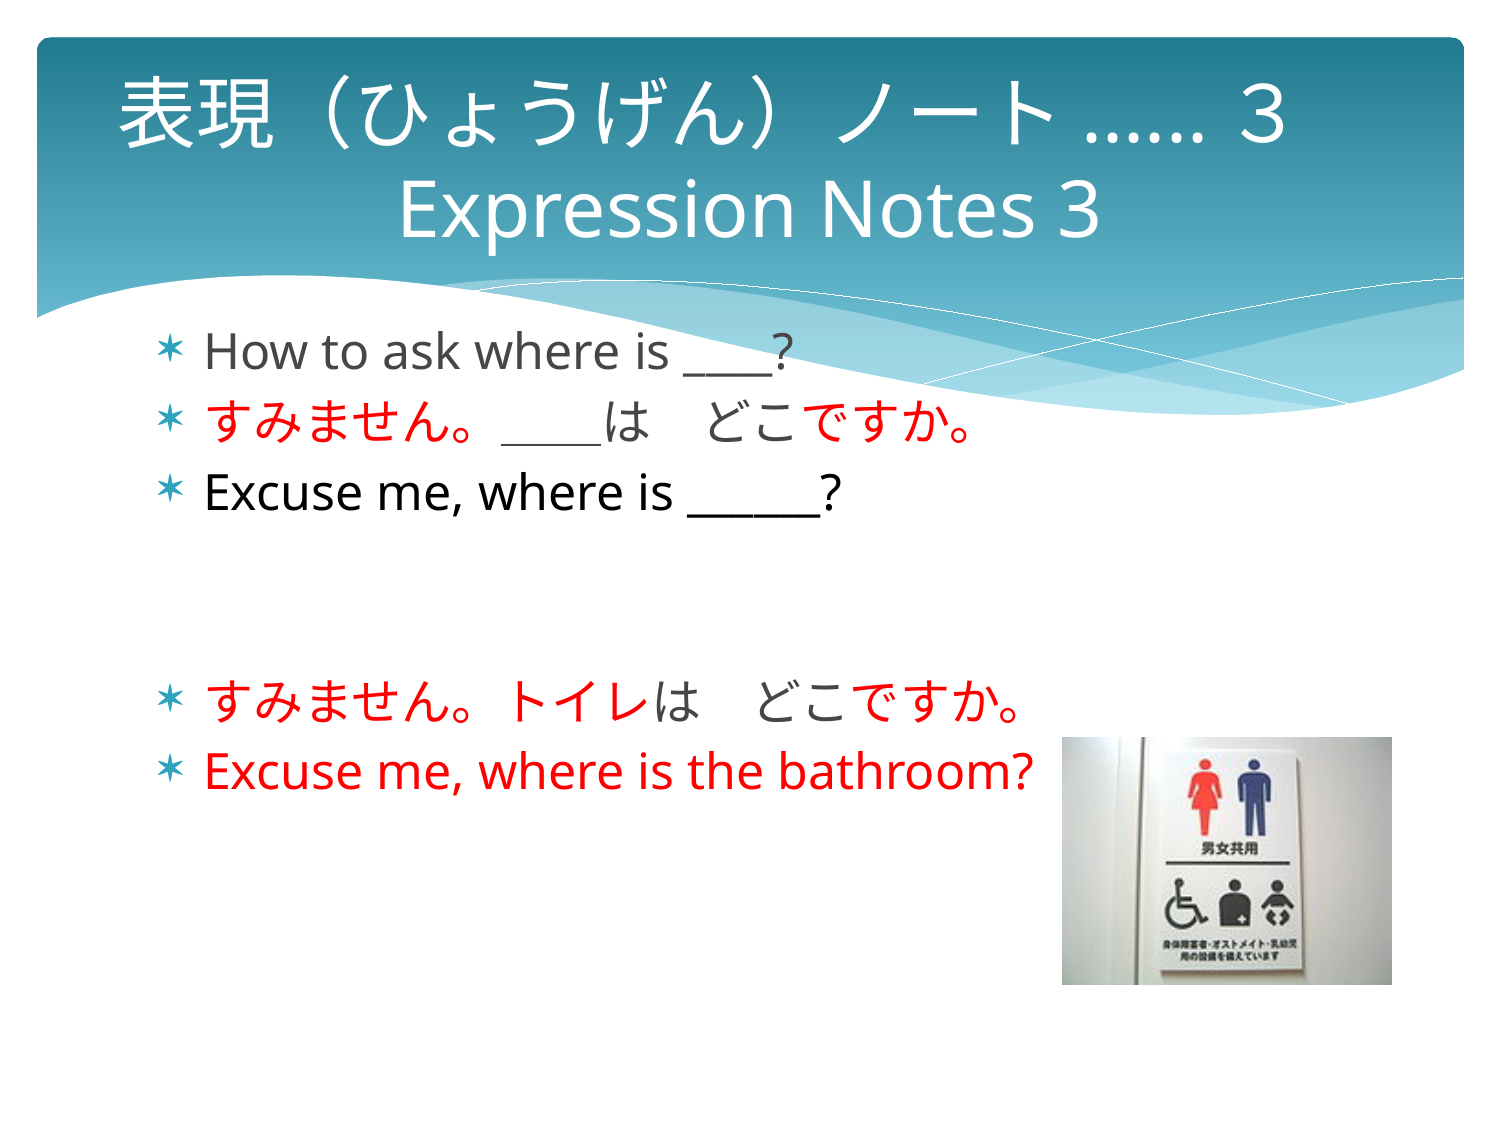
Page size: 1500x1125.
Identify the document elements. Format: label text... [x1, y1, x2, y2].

picture [1062, 737, 1392, 985]
title 表現（ひょうげん）ノート......３ Expression Notes 3 [75, 55, 1425, 261]
list How to ask where is ____? すみません。＿＿は どこですか。 Excuse me, where is ______? すみません。トイレは どこですか。 Excuse me, where is the bathroom? [143, 312, 1359, 1005]
